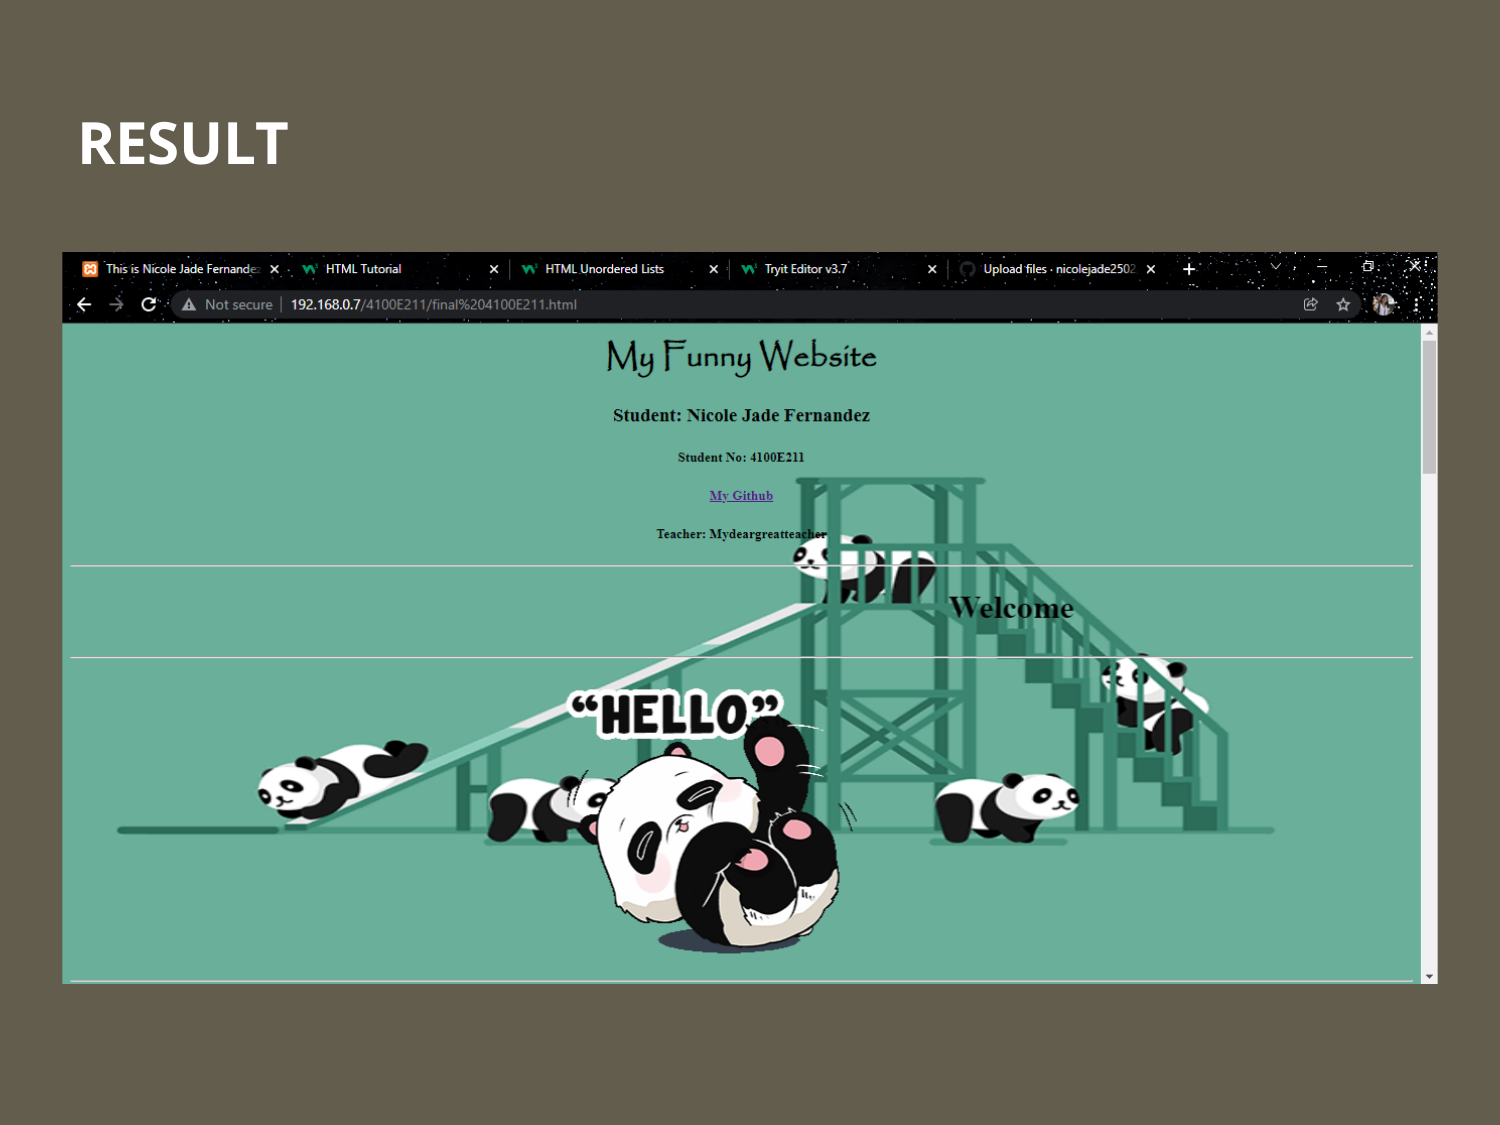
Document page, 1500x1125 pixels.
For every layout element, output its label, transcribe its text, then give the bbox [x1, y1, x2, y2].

picture [62, 252, 1438, 984]
text_box RESULT [62, 99, 388, 184]
